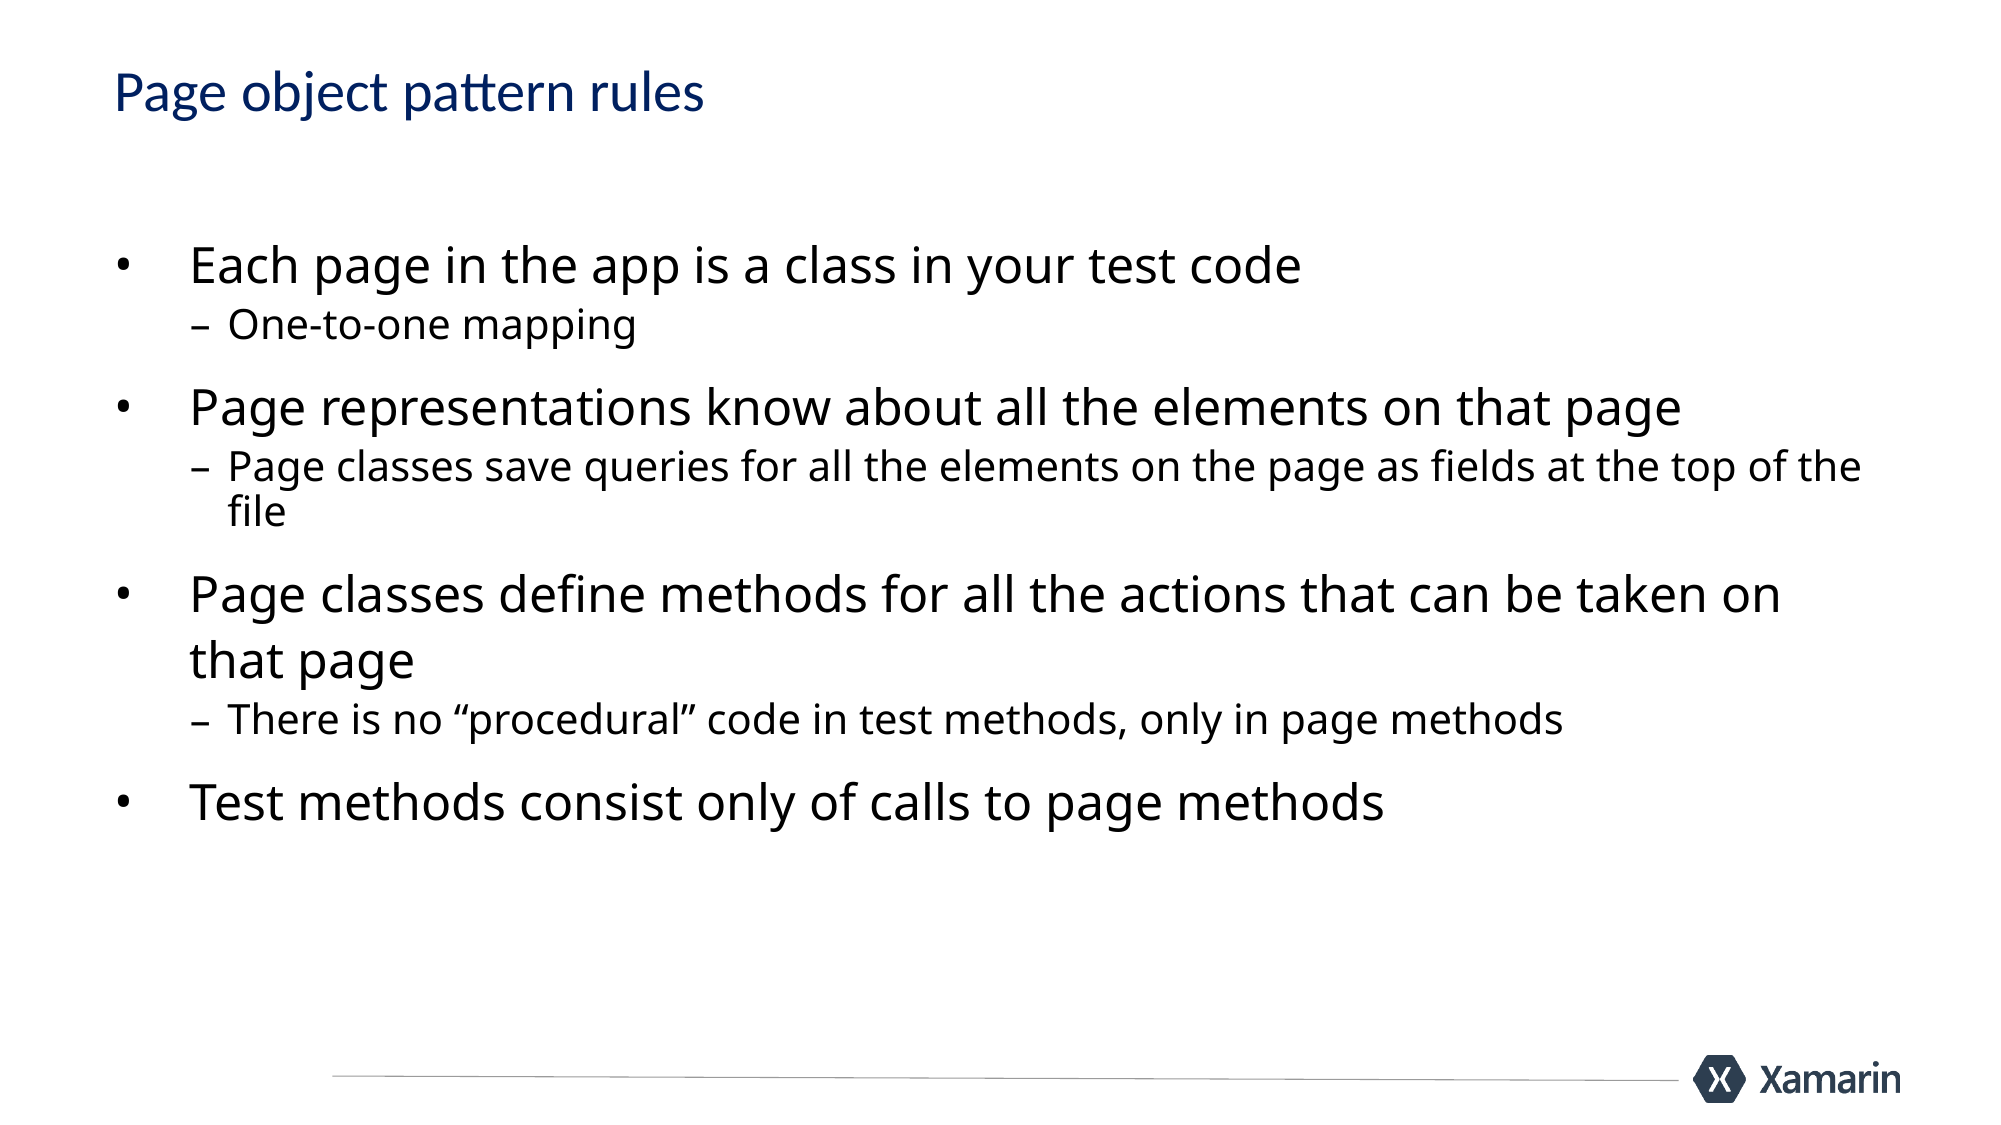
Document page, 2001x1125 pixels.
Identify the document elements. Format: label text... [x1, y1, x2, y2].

title Page object pattern rules [99, 49, 1900, 136]
list Each page in the app is a class in your test code One-to-one mapping Page representations know about all the elements on that page Page classes save queries for all the elements on the page as fields at the top of the file Page classes define methods for all the actions that can be taken on that page There is no “procedural” code in test methods, only in page methods Test methods consist only of calls to page methods [99, 219, 1900, 942]
picture [1693, 1055, 1900, 1103]
